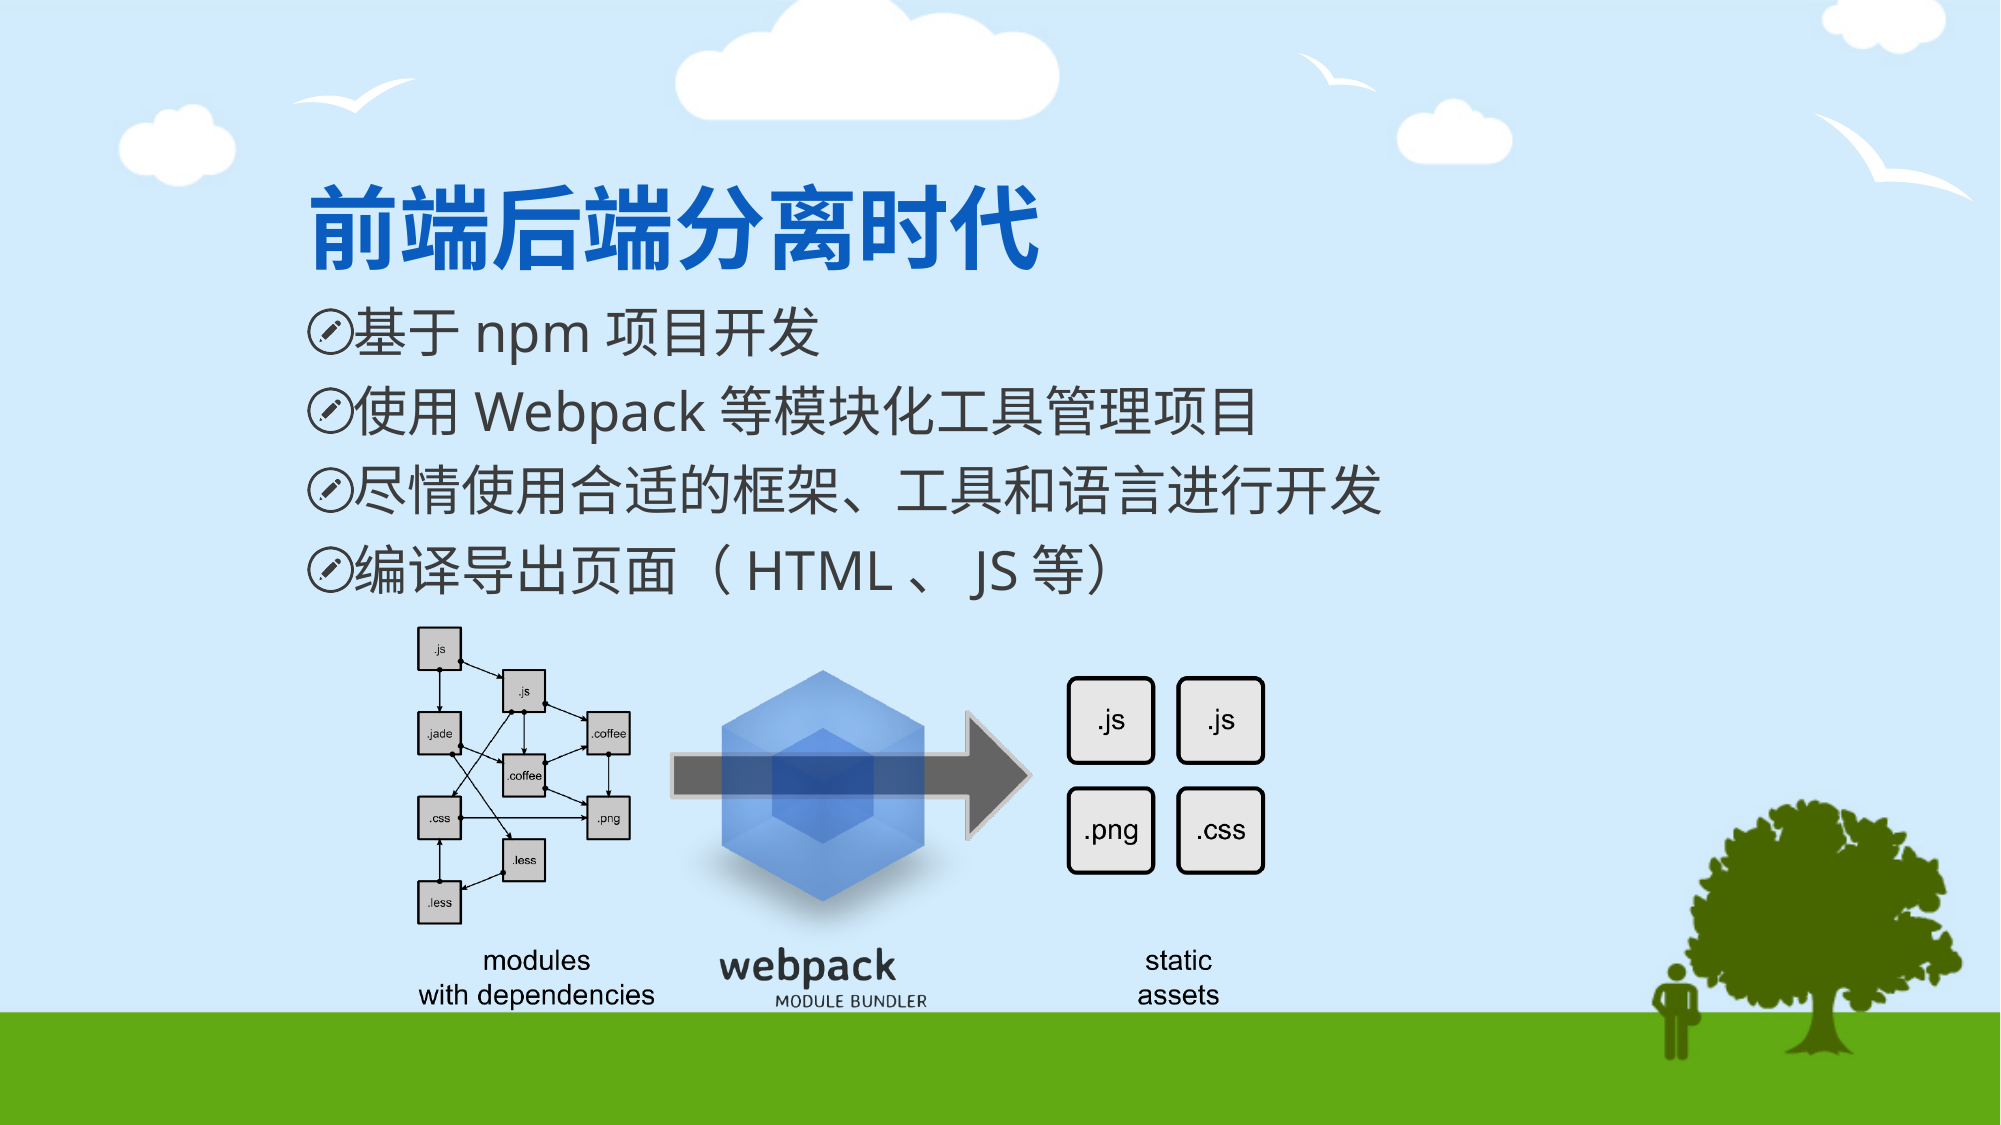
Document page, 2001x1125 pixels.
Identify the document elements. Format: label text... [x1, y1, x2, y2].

list 基于npm项目开发 使用Webpack等模块化工具管理项目 尽情使用合适的框架、工具和语言进行开发 编译导出页面（HTML、JS等） [292, 297, 1709, 1029]
title 前端后端分离时代 [292, 168, 1705, 297]
picture [0, 0, 2001, 1125]
